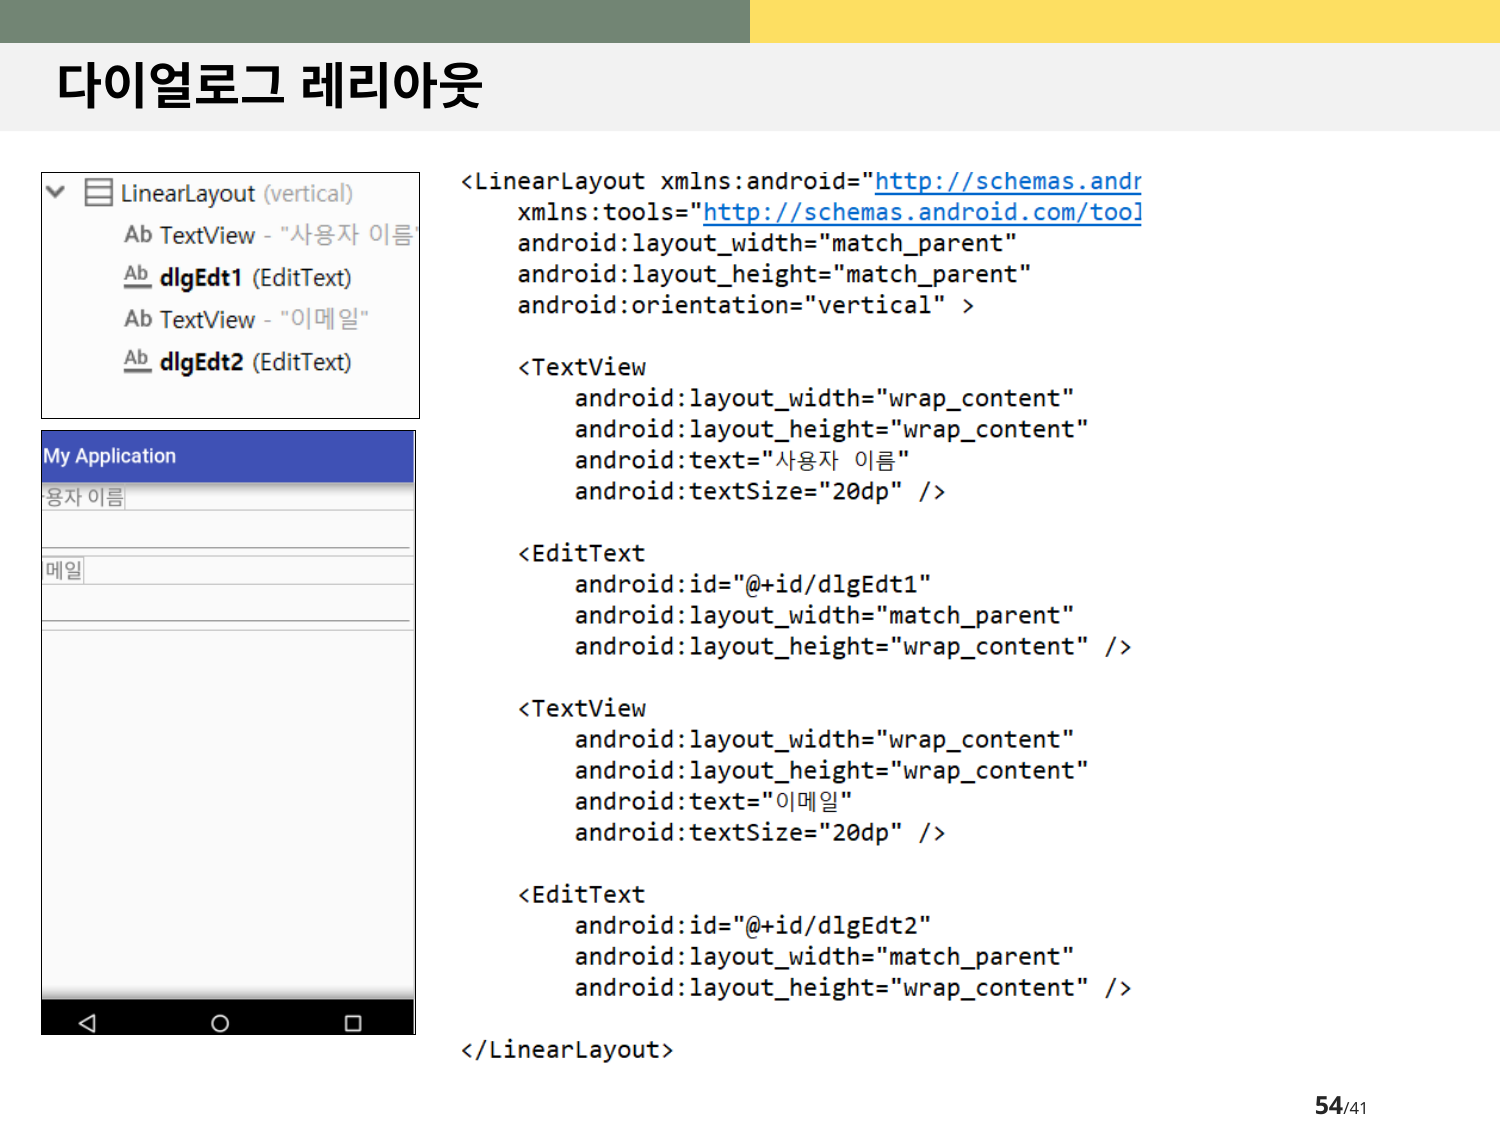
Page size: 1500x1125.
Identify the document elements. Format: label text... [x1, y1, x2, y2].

title 다이얼로그 레리아웃 [41, 42, 1459, 128]
picture [41, 172, 420, 419]
picture [41, 430, 416, 1035]
picture [443, 172, 1142, 1075]
